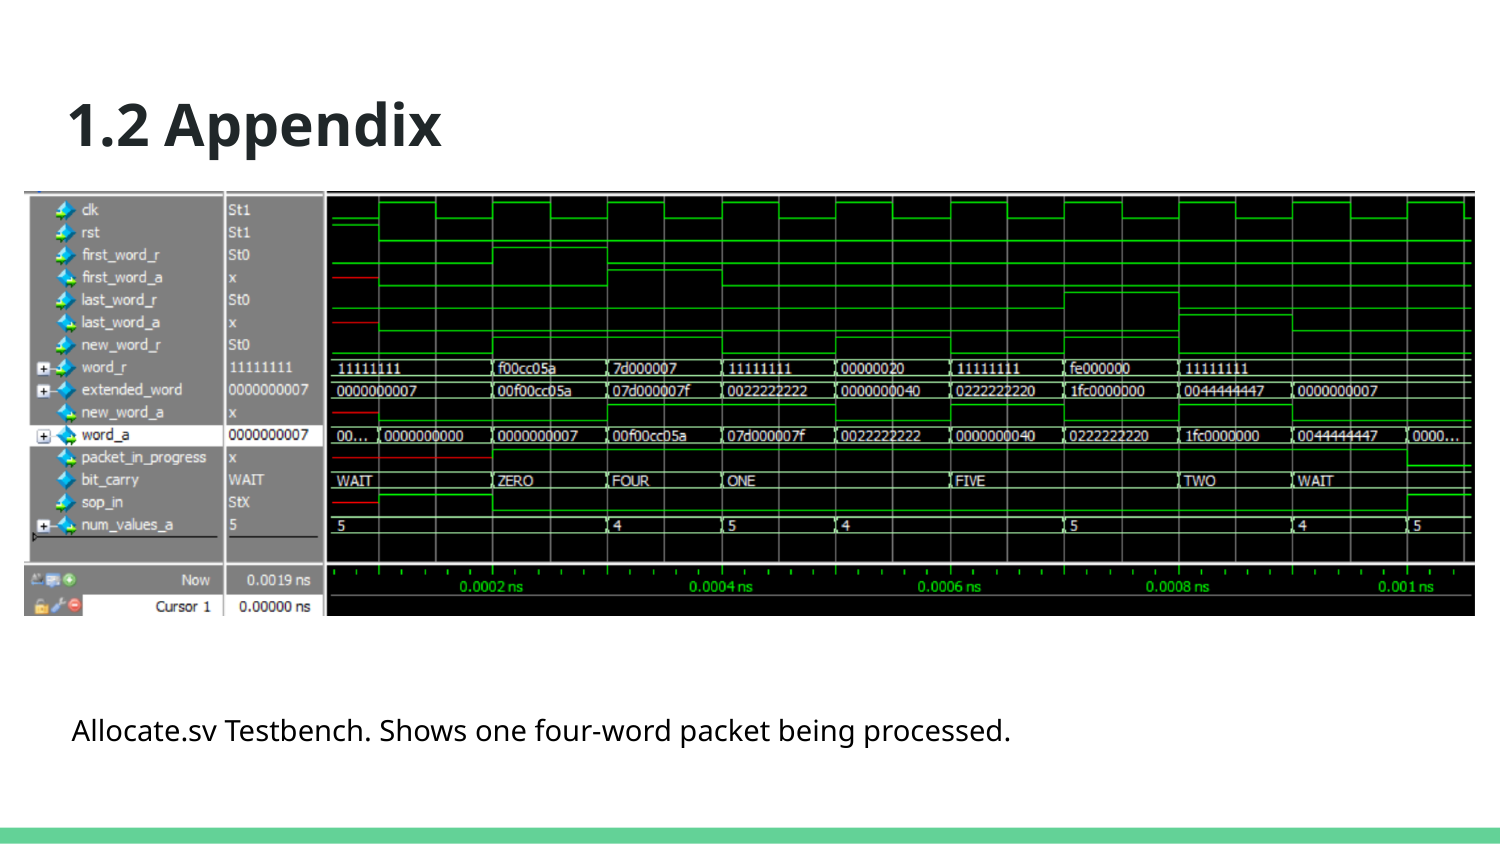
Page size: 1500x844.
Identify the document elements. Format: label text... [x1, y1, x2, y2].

title 1.2 Appendix [51, 72, 1449, 167]
text_box Allocate.sv Testbench. Shows one four-word packet being processed. [56, 697, 1455, 792]
picture [24, 191, 1476, 617]
